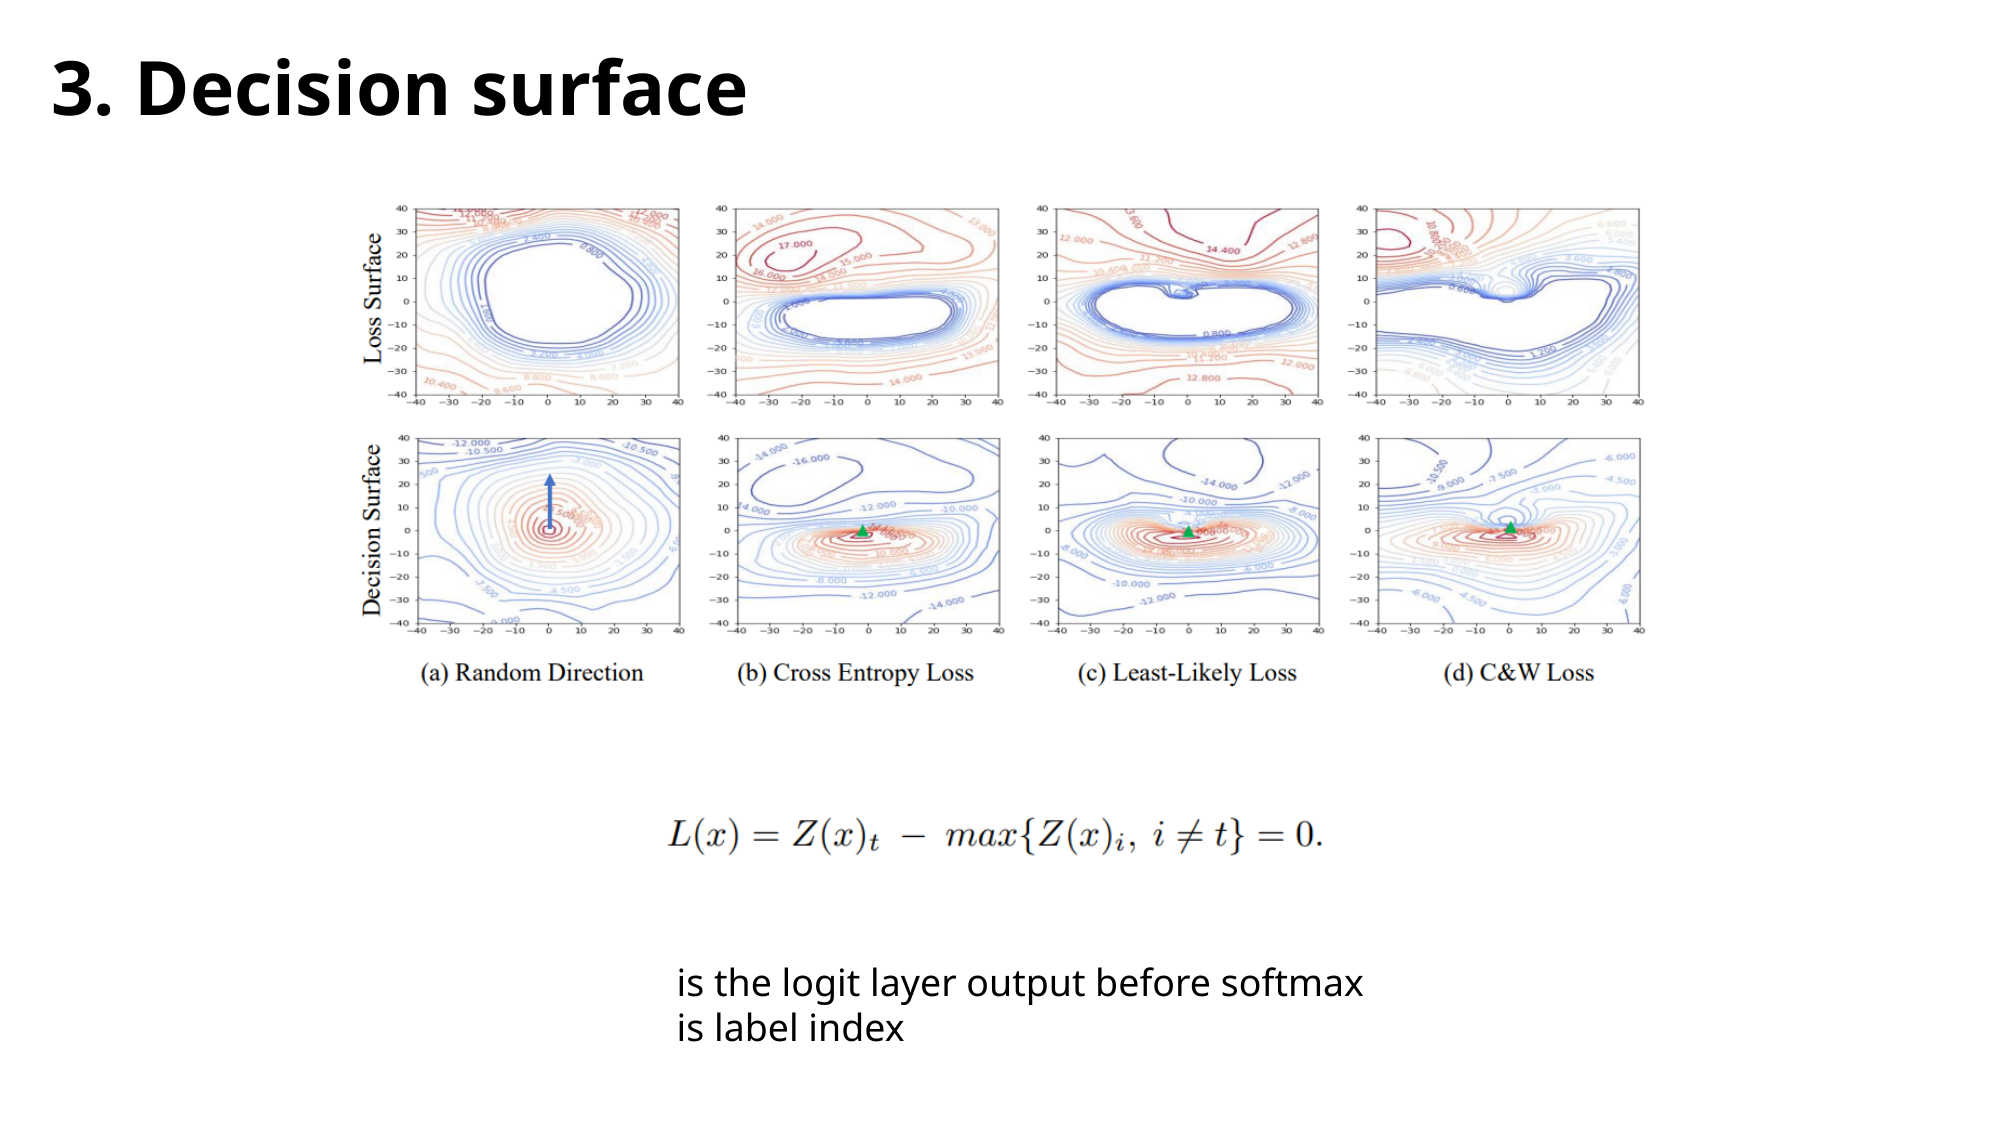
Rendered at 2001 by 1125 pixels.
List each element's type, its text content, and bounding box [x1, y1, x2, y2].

picture [661, 802, 1339, 871]
picture [347, 175, 1653, 698]
text_box 3. Decision surface [36, 32, 1996, 138]
